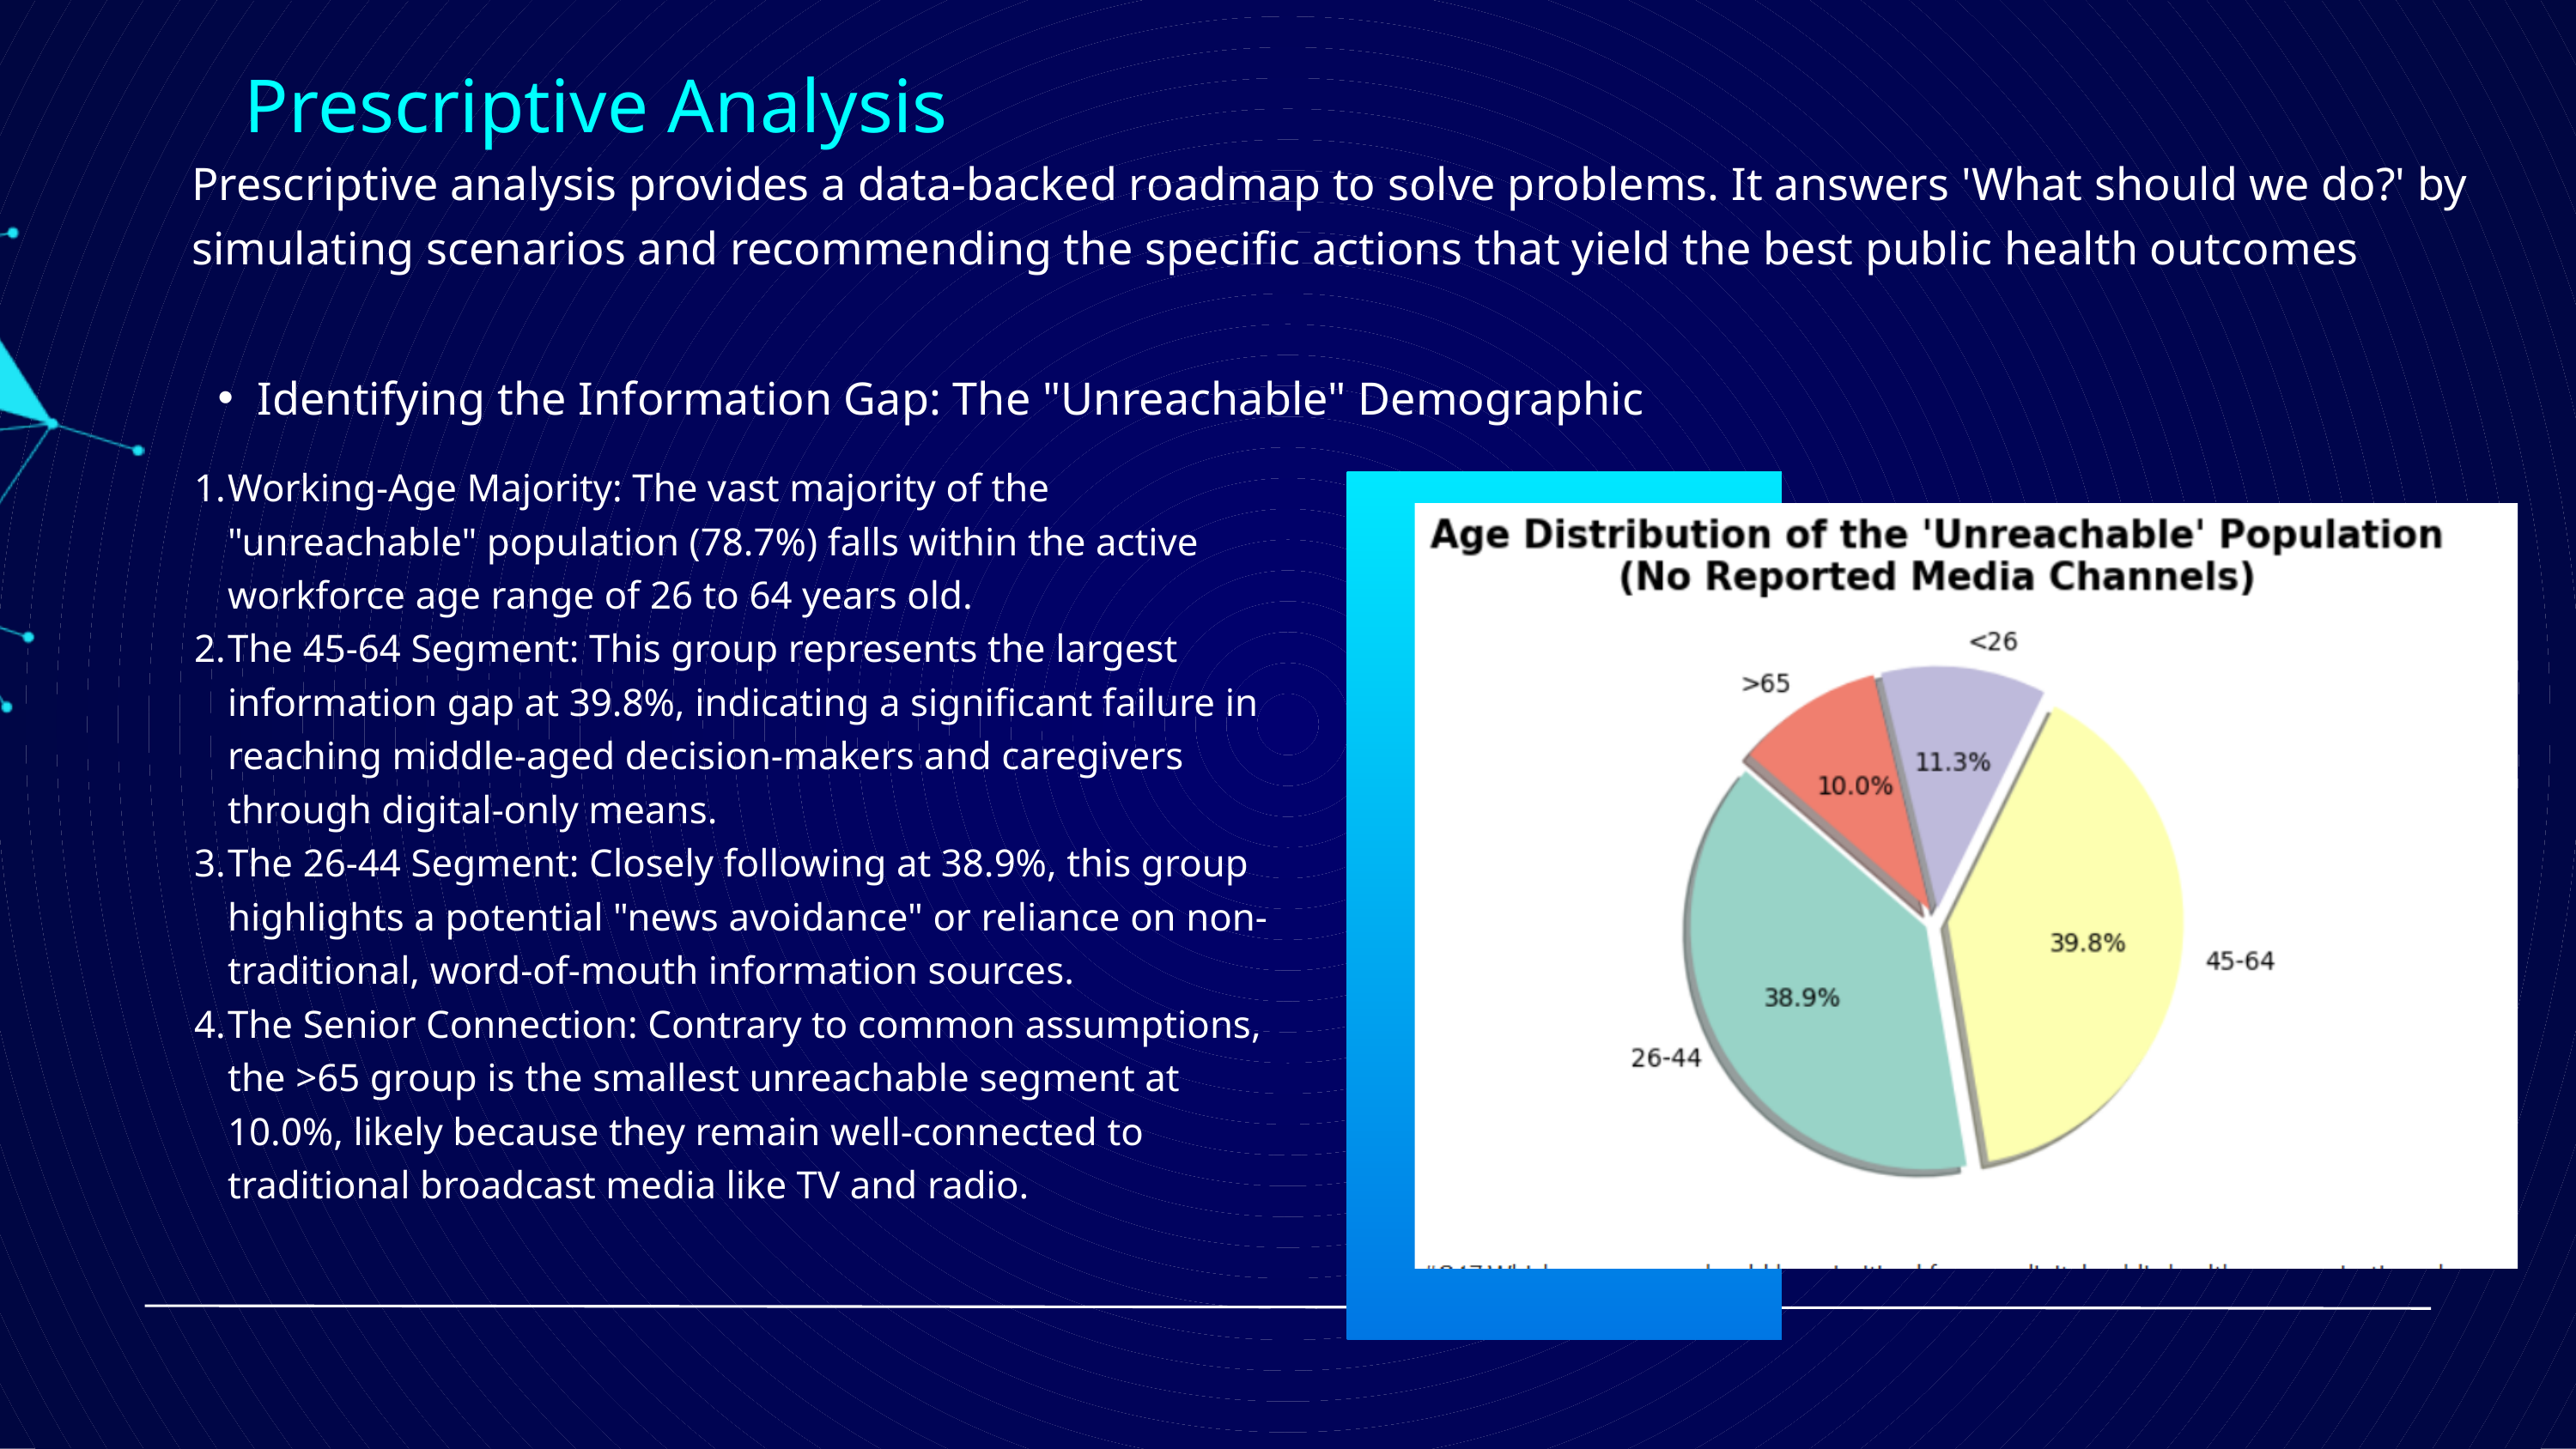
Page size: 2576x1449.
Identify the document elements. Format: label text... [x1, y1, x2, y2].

text_box Prescriptive analysis provides a data-backed roadmap to solve problems. It answers 'What should we do?' by simulating scenarios and recommending the specific actions that yield the best public health outcomes [191, 144, 2550, 274]
text_box [1346, 471, 1782, 1340]
text_box Prescriptive Analysis [161, 43, 1033, 148]
text_box Working-Age Majority: The vast majority of the "unreachable" population (78.7%) falls within the active workforce age range of 26 to 64 years old. The 45-64 Segment: This group represents the largest information gap at 39.8%, indicating a significant failure in reaching middle-aged decision-makers and caregivers through digital-only means. The 26-44 Segment: Closely following at 38.9%, this group highlights a potential "news avoidance" or reliance on non-traditional, word-of-mouth information sources. The Senior Connection: Contrary to common assumptions, the >65 group is the smallest unreachable segment at 10.0%, likely because they remain well-connected to traditional broadcast media like TV and radio. [161, 455, 1304, 1207]
text_box [0, 182, 145, 762]
text_box Identifying the Information Gap: The "Unreachable" Demographic [42, 359, 1782, 424]
text_box [1414, 503, 2518, 1269]
